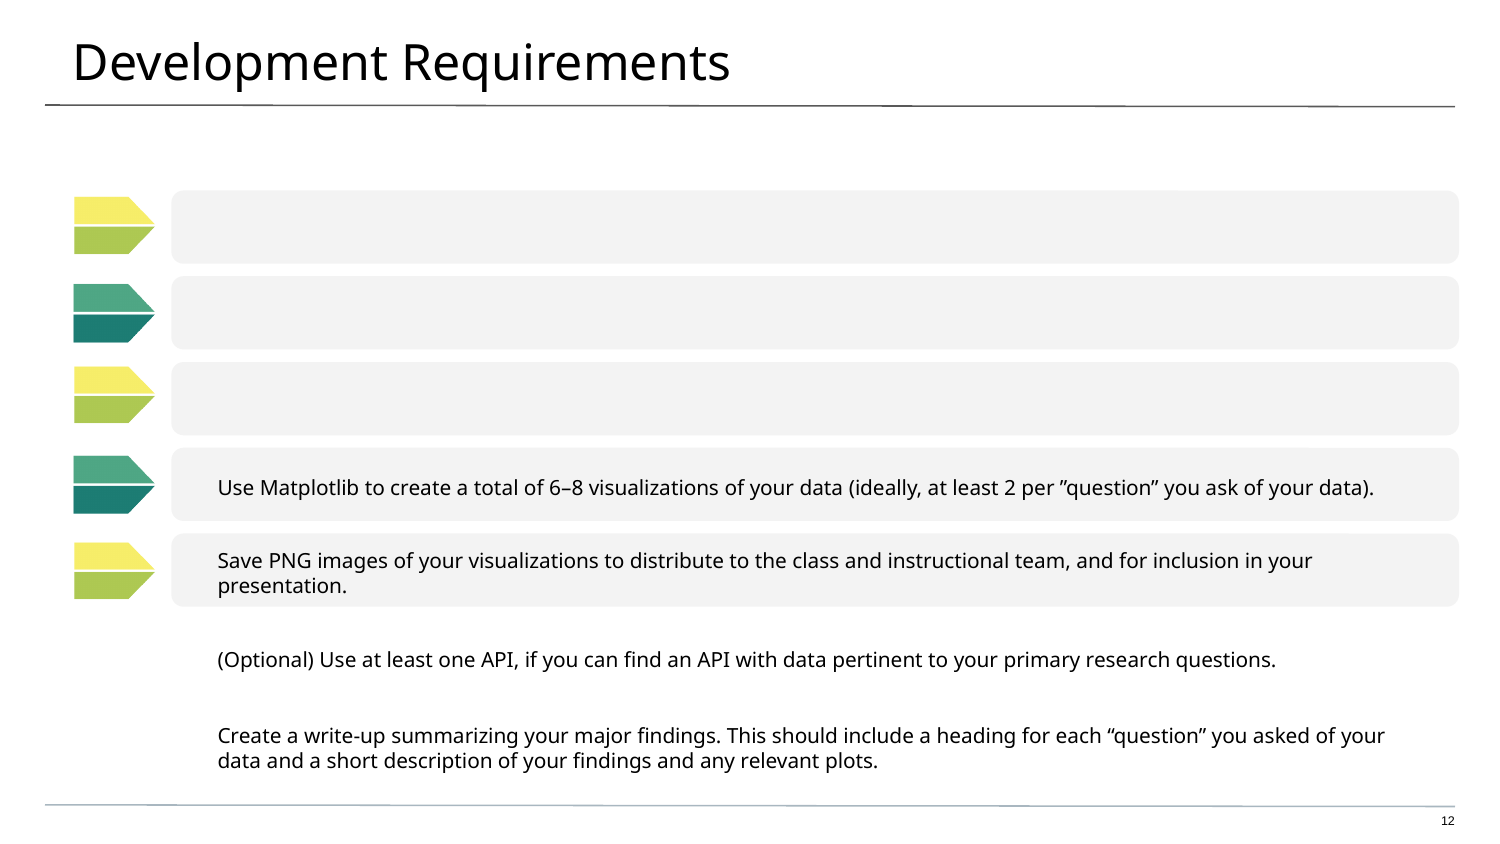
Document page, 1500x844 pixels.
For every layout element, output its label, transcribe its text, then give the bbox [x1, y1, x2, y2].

subtitle (Optional) Use at least one API, if you can find an API with data pertinent to your primary research questions. [0, 621, 1500, 697]
picture [70, 192, 156, 258]
subtitle Save PNG images of your visualizations to distribute to the class and instructional team, and for inclusion in your presentation. [0, 535, 1500, 609]
slide_number 12 [1412, 813, 1455, 831]
picture [70, 280, 156, 346]
subtitle Use Matplotlib to create a total of 6–8 visualizations of your data (ideally, at least 2 per ”question” you ask of your data). [0, 450, 1500, 524]
title Development Requirements [0, 0, 1500, 88]
subtitle Create a write-up summarizing your major findings. This should include a heading for each “question” you asked of your data and a short description of your findings and any relevant plots. [0, 711, 1500, 785]
picture [70, 361, 156, 427]
